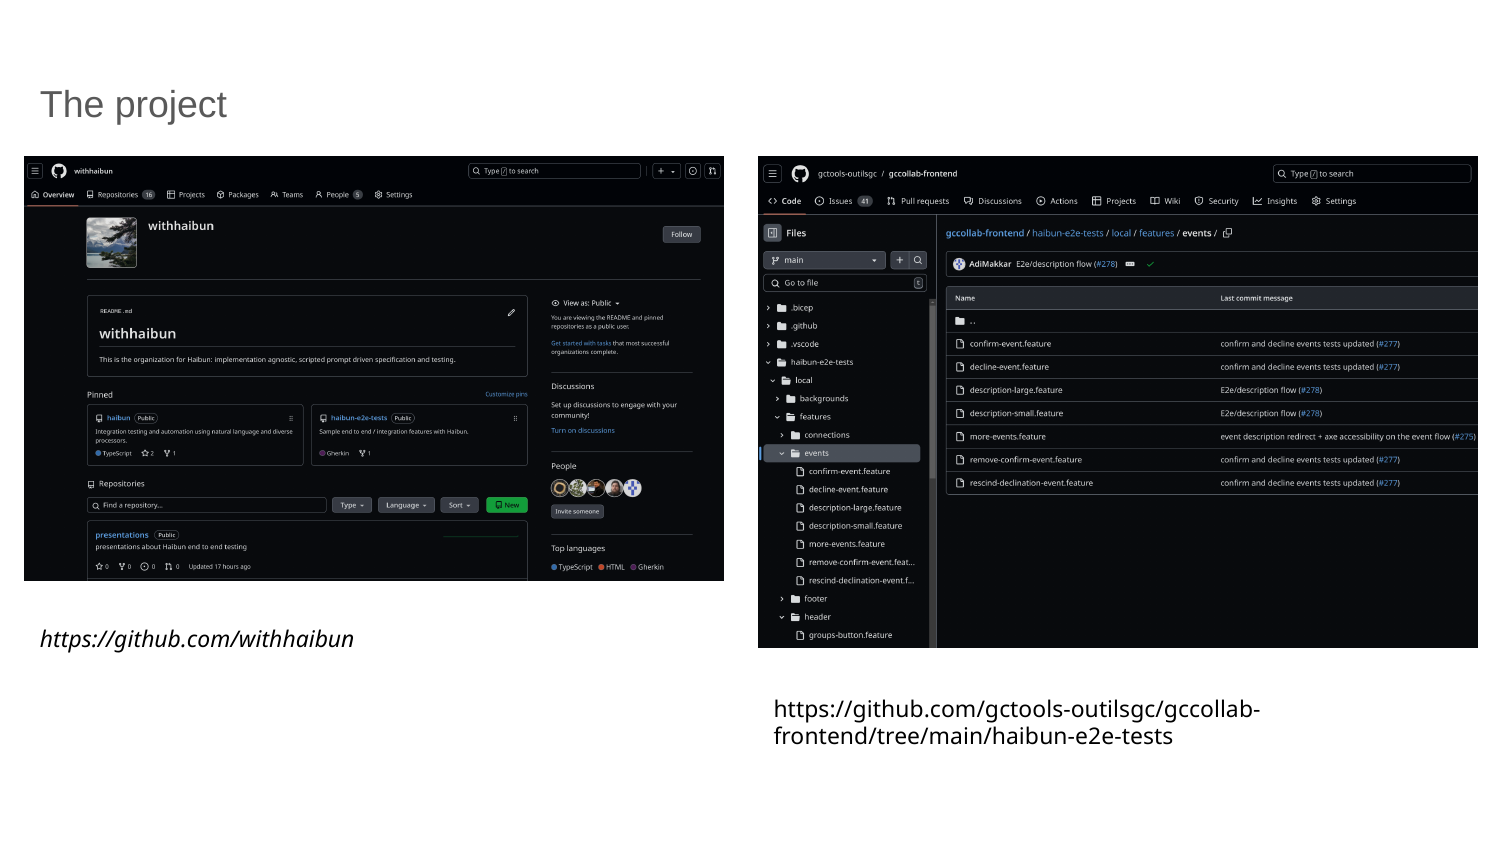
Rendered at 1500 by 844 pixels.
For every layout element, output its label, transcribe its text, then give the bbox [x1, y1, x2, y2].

picture [758, 156, 1479, 648]
text_box https://github.com/withhaibun [24, 605, 518, 668]
picture [24, 156, 724, 581]
text_box https://github.com/gctools-outilsgc/gccollab-frontend/tree/main/haibun-e2e-tests [758, 679, 1380, 765]
text_box The project [24, 65, 614, 141]
